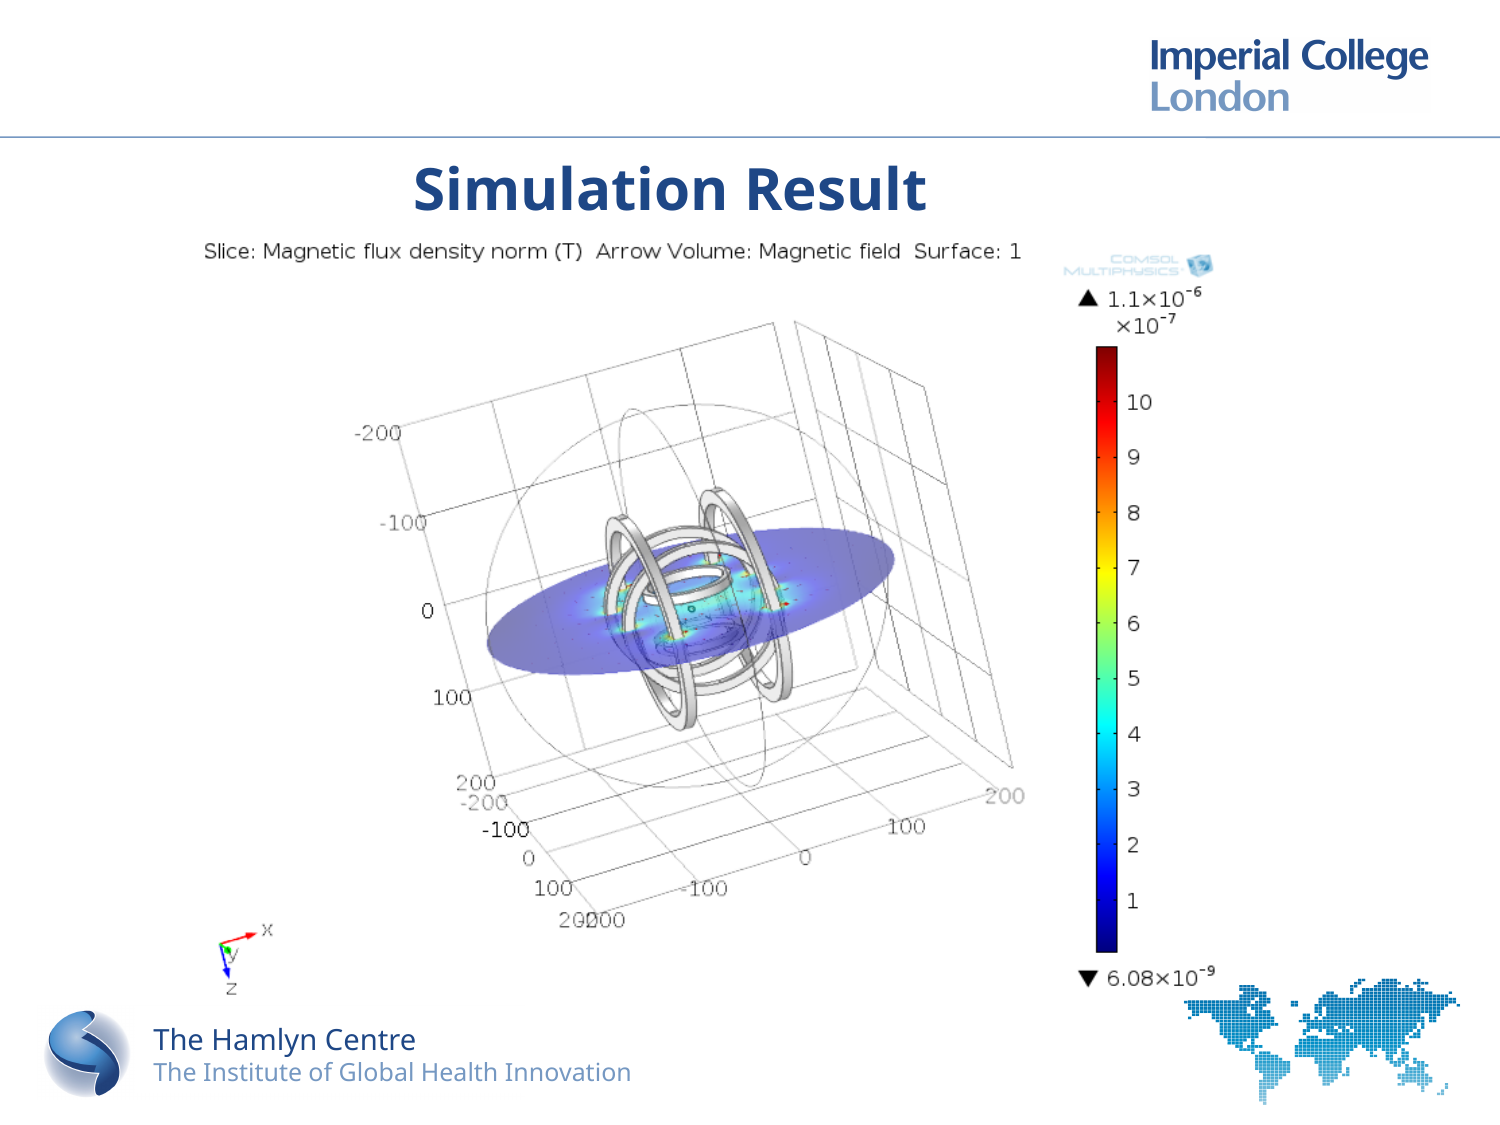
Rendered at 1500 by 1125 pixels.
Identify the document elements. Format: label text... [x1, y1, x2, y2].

picture [1149, 37, 1431, 113]
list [0, 237, 1438, 1000]
picture [1307, 1029, 1334, 1038]
picture [1334, 1026, 1342, 1032]
picture [1243, 1039, 1250, 1048]
picture [37, 1005, 525, 1100]
picture [1163, 964, 1478, 1107]
picture [1247, 1007, 1254, 1016]
title Simulation Result [37, 137, 1388, 235]
